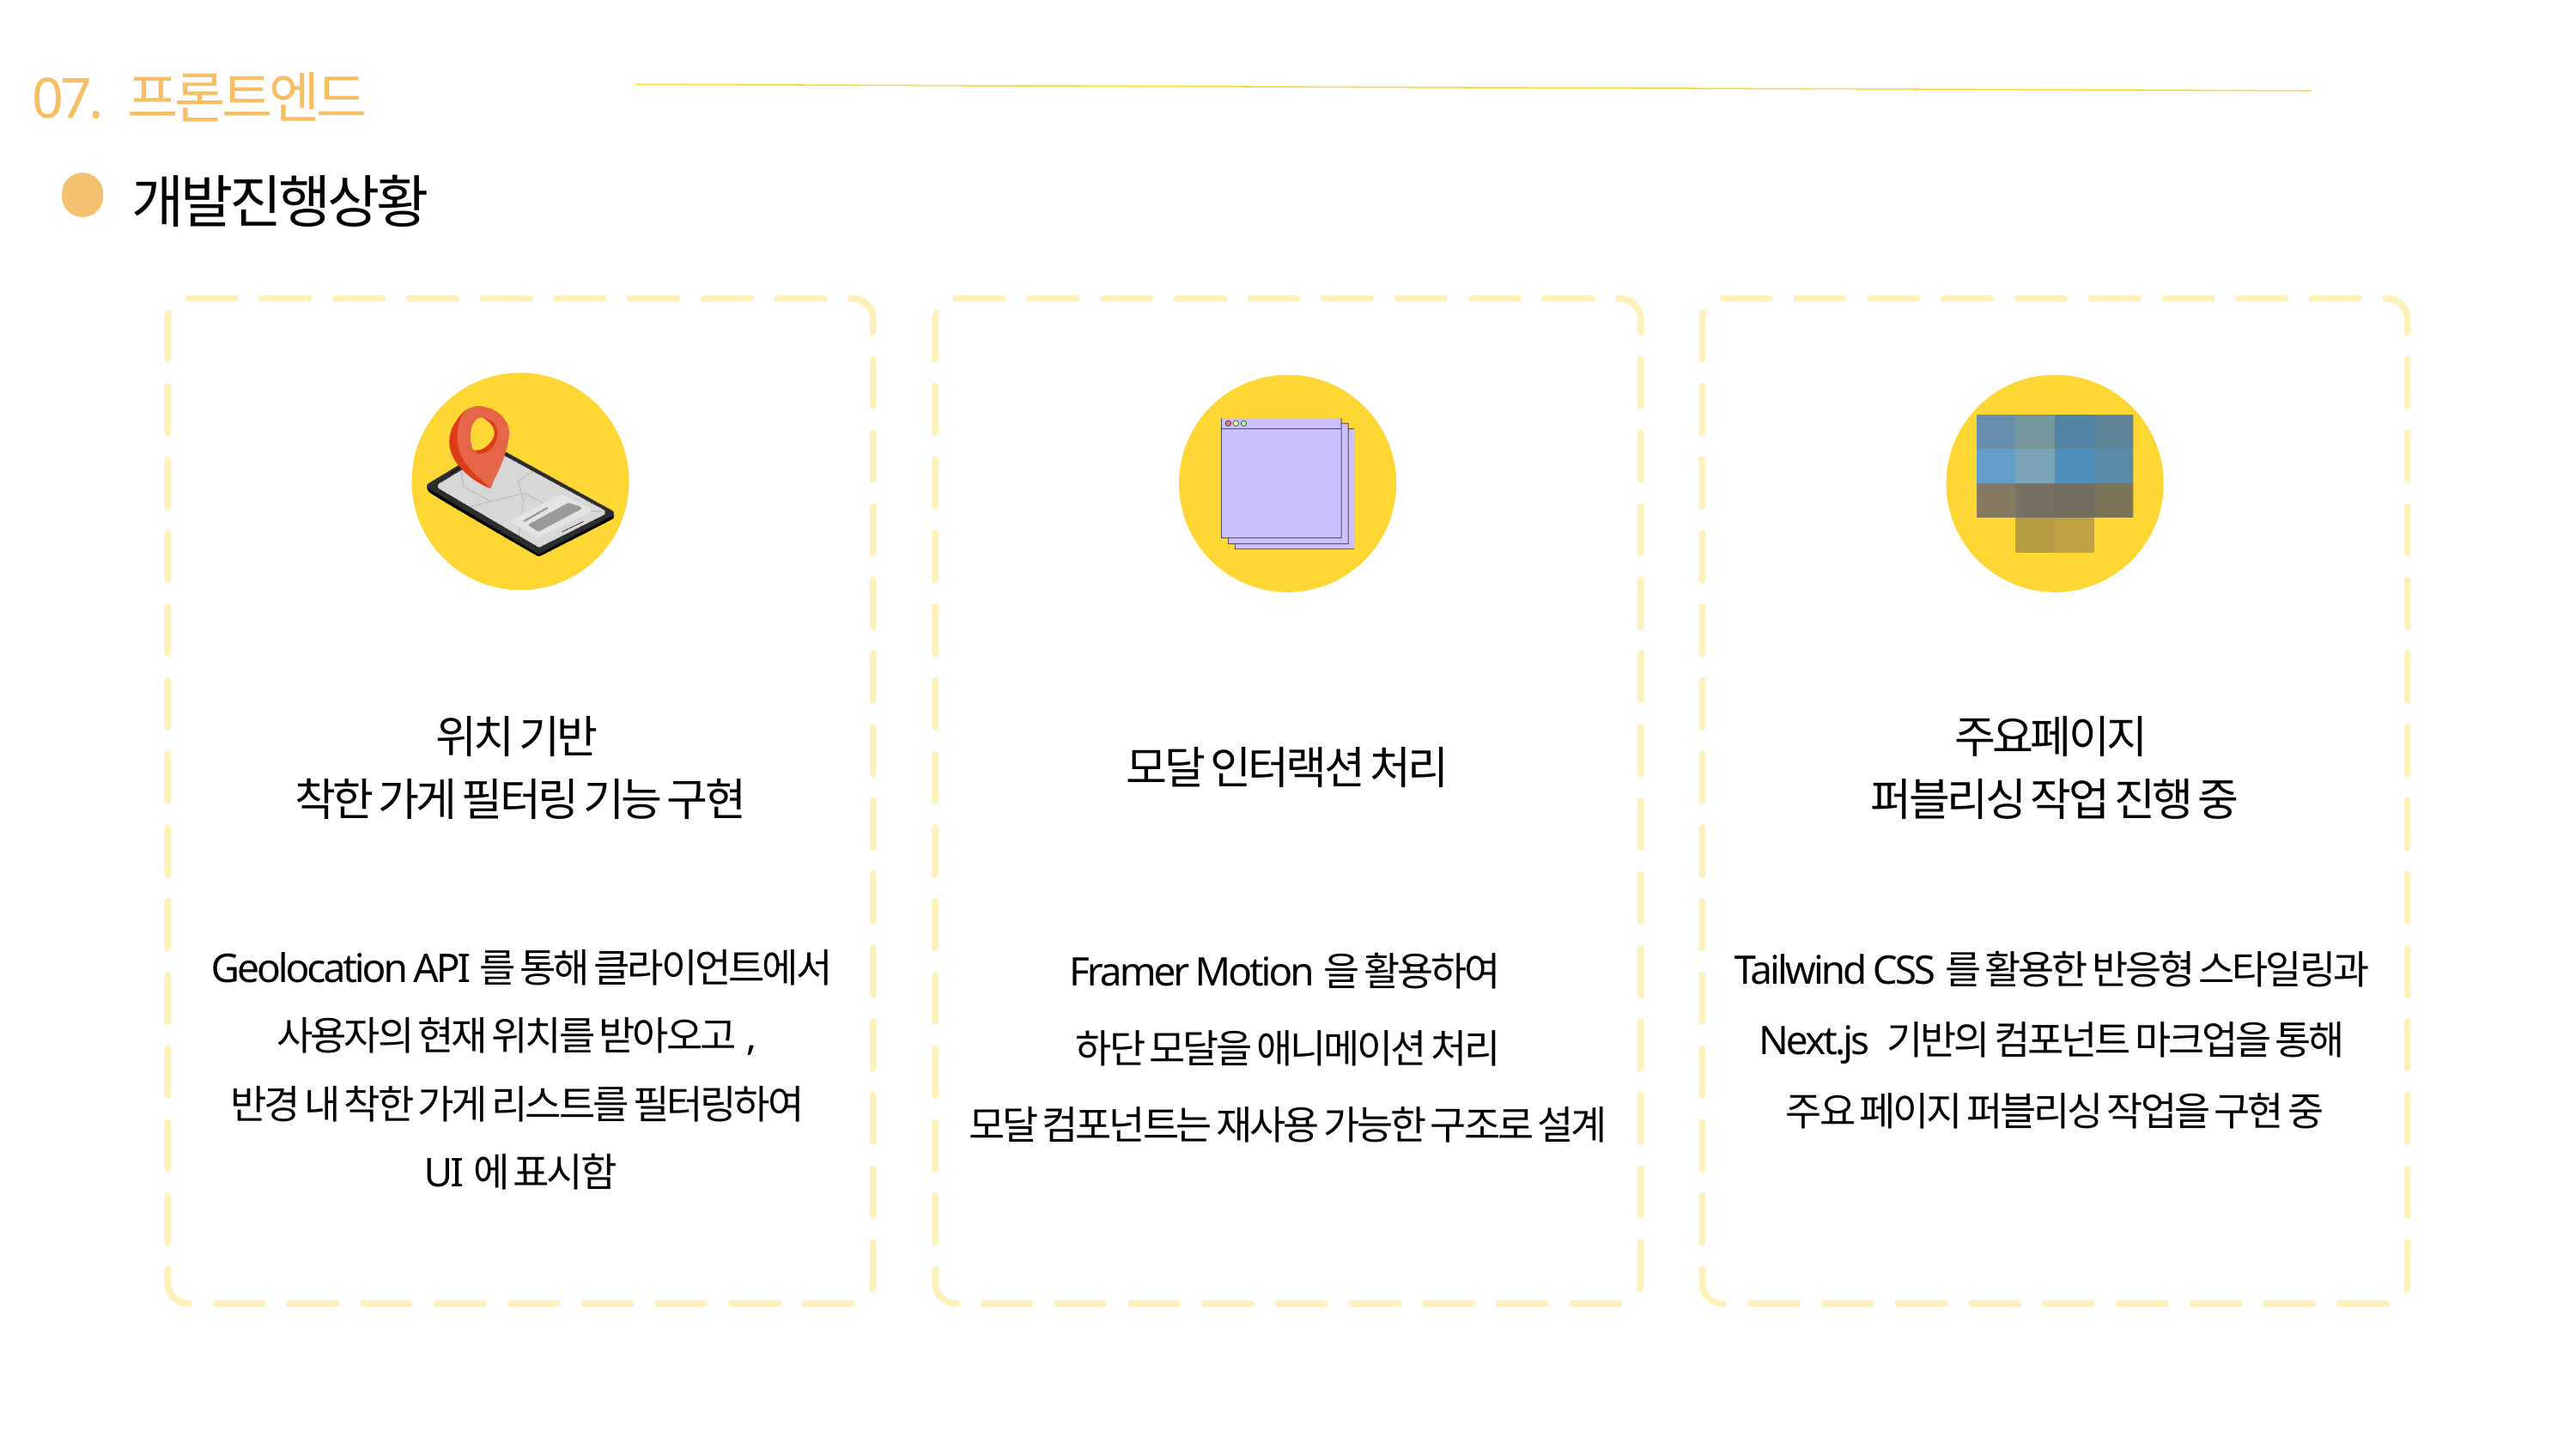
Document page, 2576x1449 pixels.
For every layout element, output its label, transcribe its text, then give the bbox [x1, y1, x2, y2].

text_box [61, 161, 1230, 229]
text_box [1702, 298, 2409, 1304]
text_box 07. 프론트엔드 [32, 52, 574, 130]
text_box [1946, 374, 2164, 593]
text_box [411, 373, 629, 591]
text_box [167, 298, 873, 1304]
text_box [1178, 374, 1397, 593]
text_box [935, 298, 1641, 1304]
